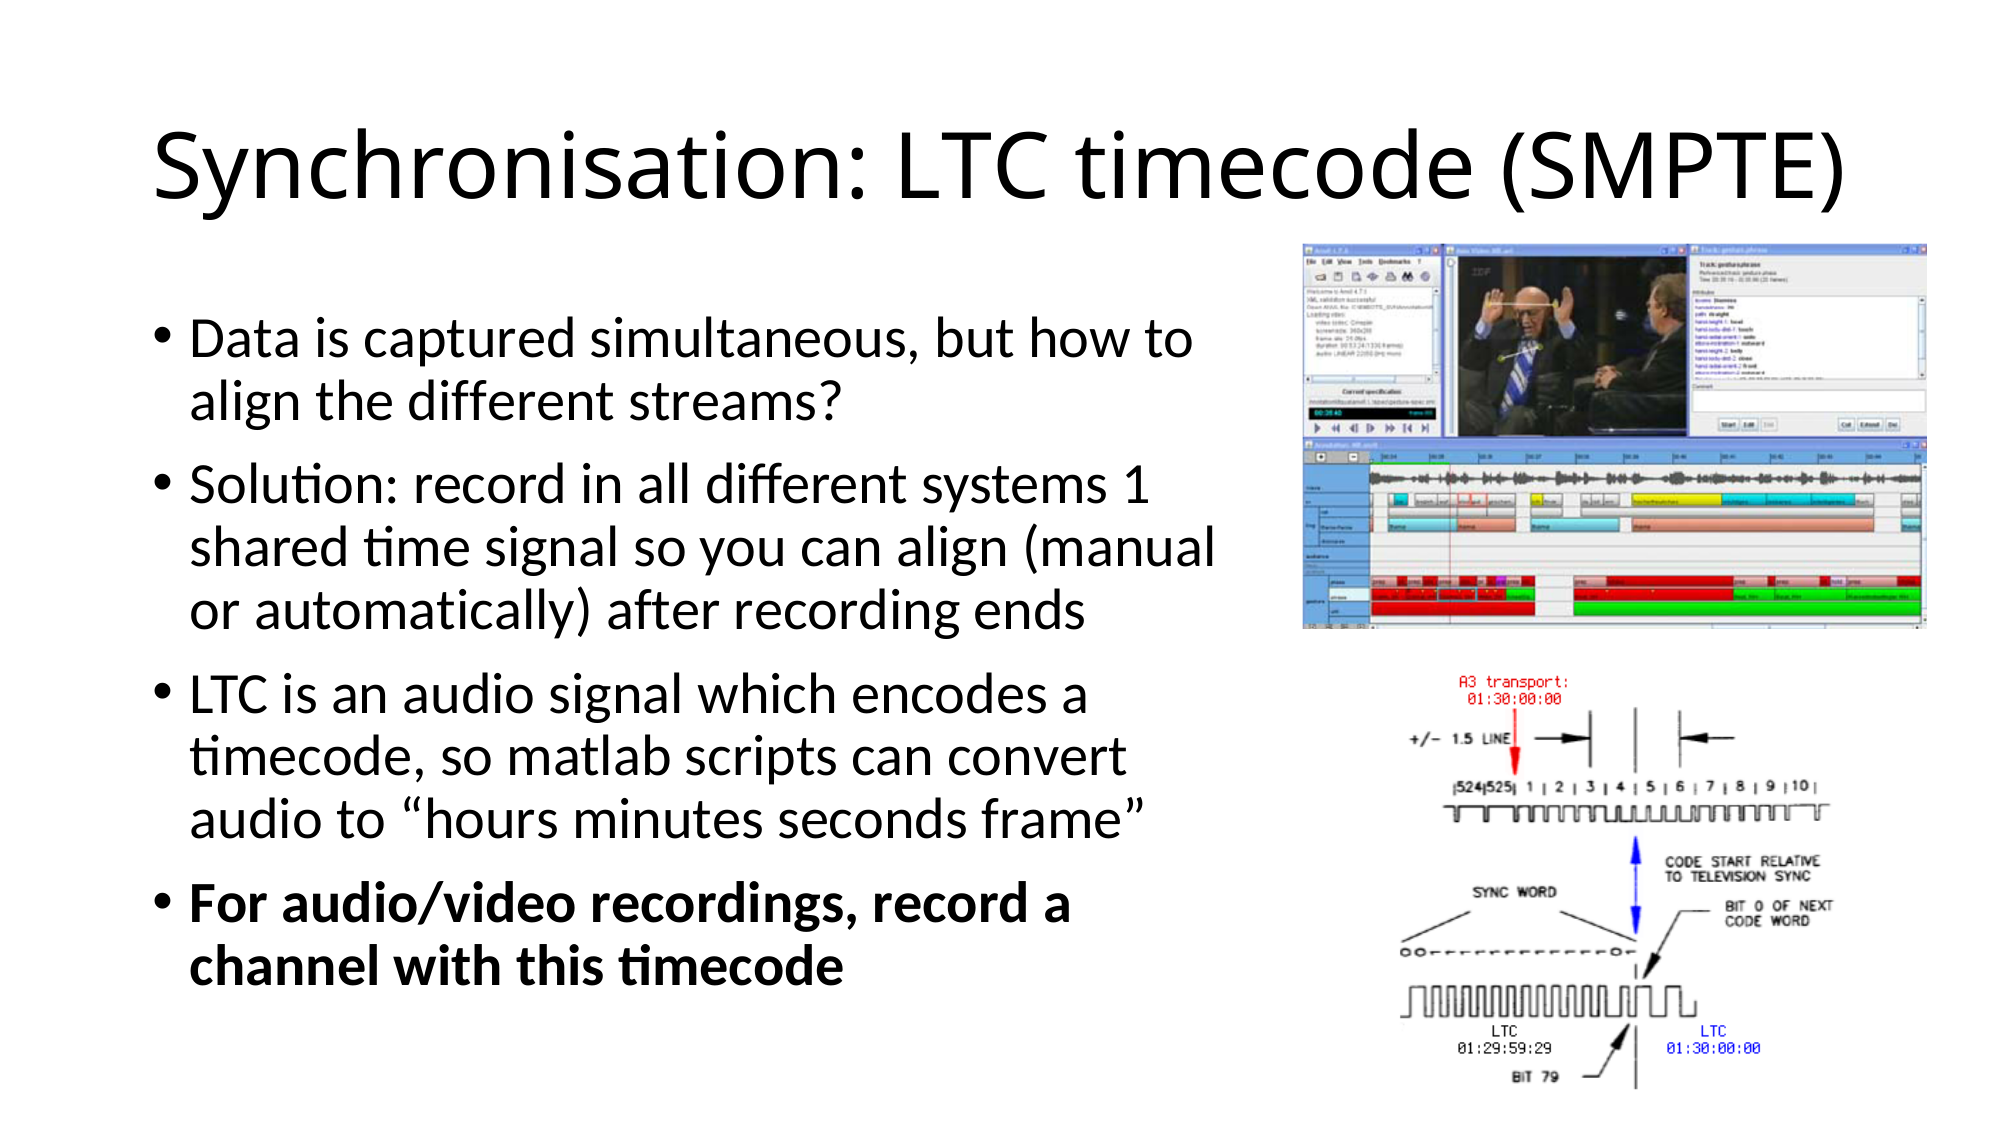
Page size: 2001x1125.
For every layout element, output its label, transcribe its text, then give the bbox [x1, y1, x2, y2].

picture [1389, 669, 1844, 1095]
picture [1301, 242, 1927, 629]
title Synchronisation: LTC timecode (SMPTE) [137, 59, 1863, 278]
list Data is captured simultaneous, but how to align the different streams? Solution: record in all different systems 1 shared time signal so you can align (manual or automatically) after recording ends LTC is an audio signal which encodes a timecode, so matlab scripts can convert audio to “hours minutes seconds frame” For audio/video recordings, record a channel with this timecode [137, 299, 1262, 1014]
